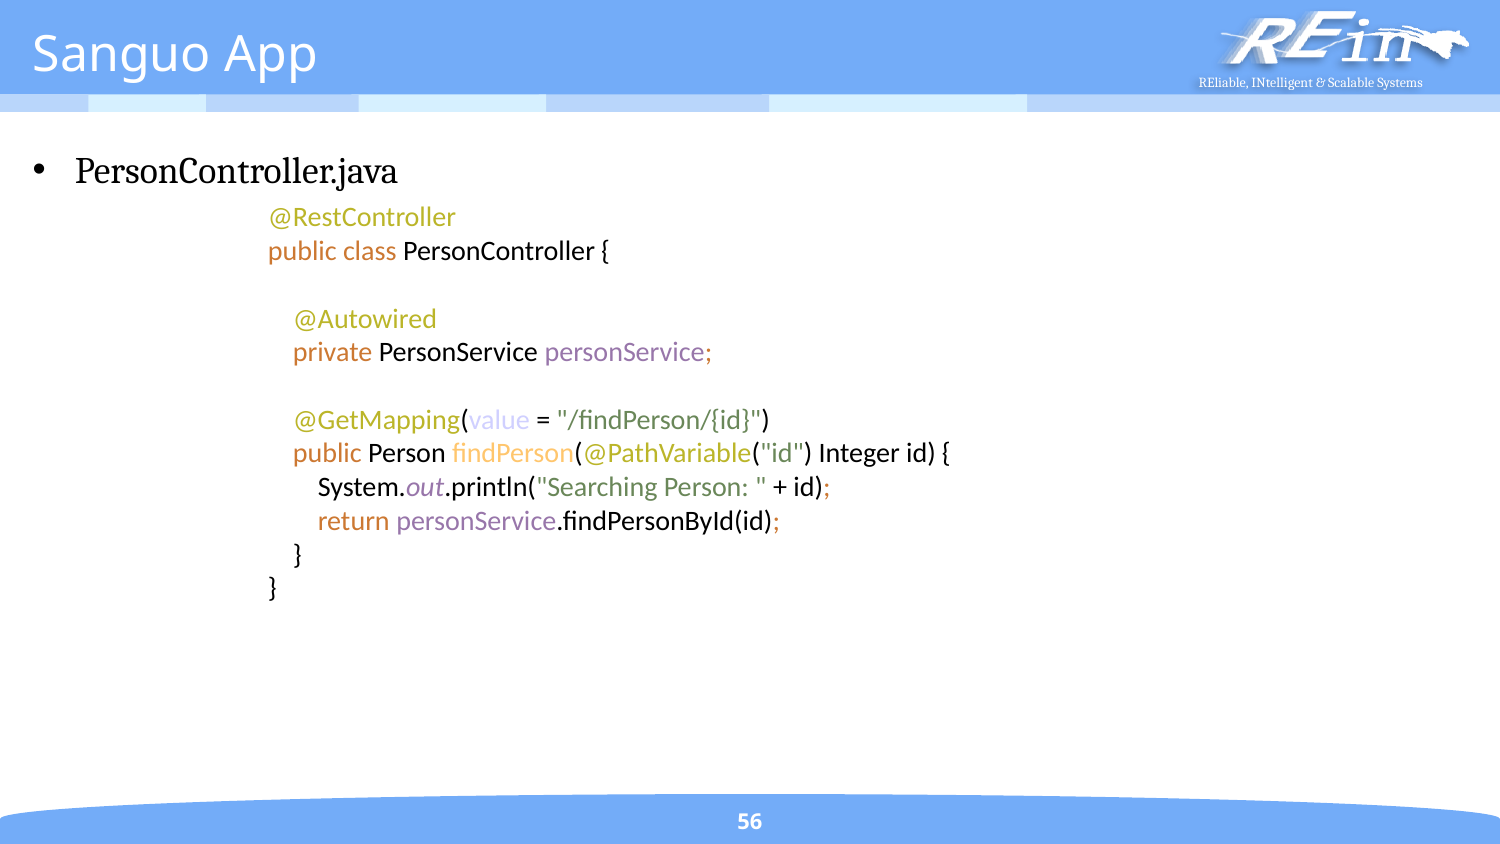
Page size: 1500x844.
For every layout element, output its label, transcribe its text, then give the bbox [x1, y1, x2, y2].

slide_number 56 [667, 802, 833, 842]
text_box @RestController public class PersonController { @Autowired private PersonService personService; @GetMapping(value = "/findPerson/{id}") public Person findPerson(@PathVariable("id") Integer id) { System.out.println("Searching Person: " + id); return personService.findPersonById(id); } } [253, 191, 1040, 611]
list PersonController.java [17, 138, 1459, 786]
title Sanguo App [17, 17, 1136, 86]
